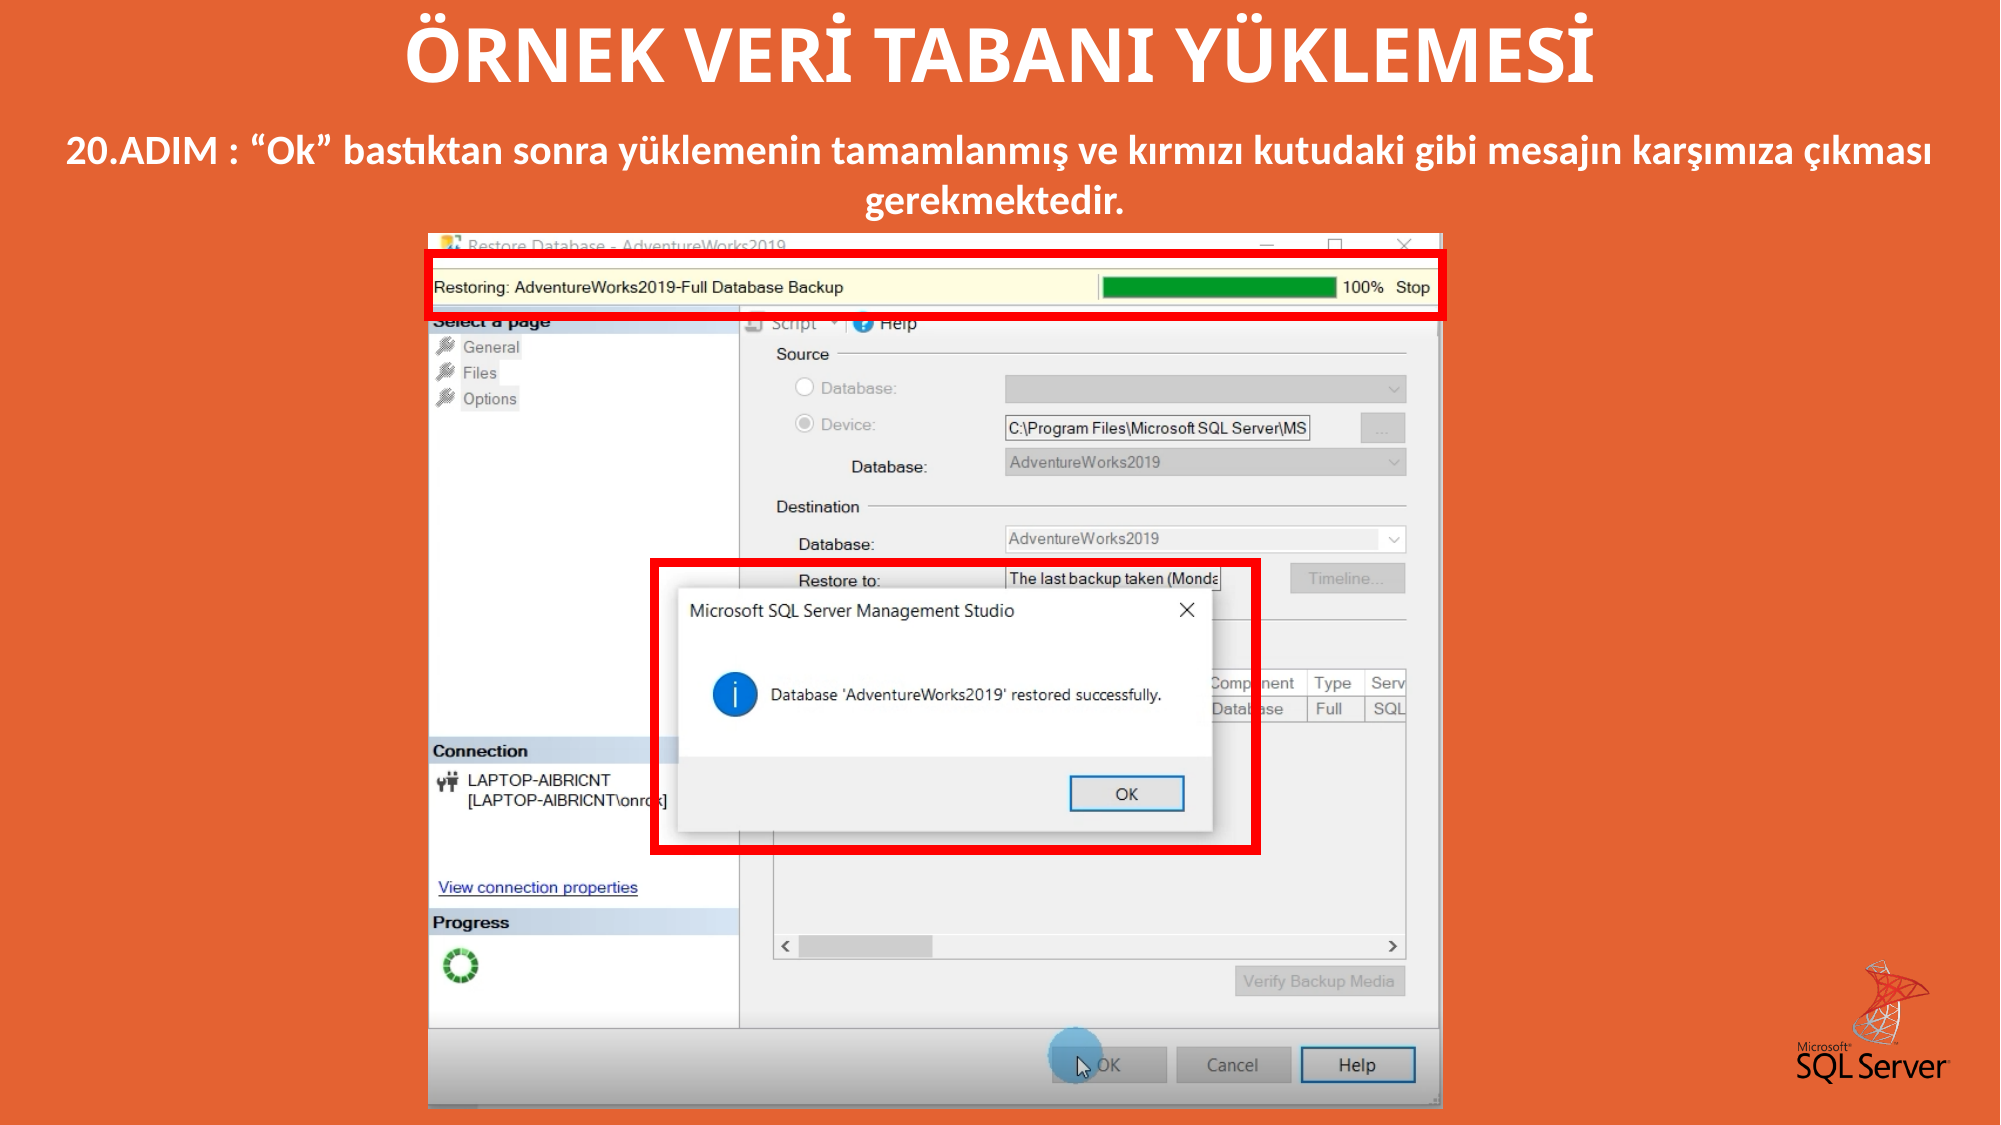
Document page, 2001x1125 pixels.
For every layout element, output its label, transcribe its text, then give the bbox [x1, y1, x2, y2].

picture [1766, 951, 1977, 1092]
text_box 20.ADIM : “Ok” bastıktan sonra yüklemenin tamamlanmış ve kırmızı kutudaki gibi mesajın karşımıza çıkması gerekmektedir. [33, 115, 1967, 231]
picture [428, 233, 1443, 1109]
text_box ÖRNEK VERİ TABANI YÜKLEMESİ [0, 0, 2000, 105]
